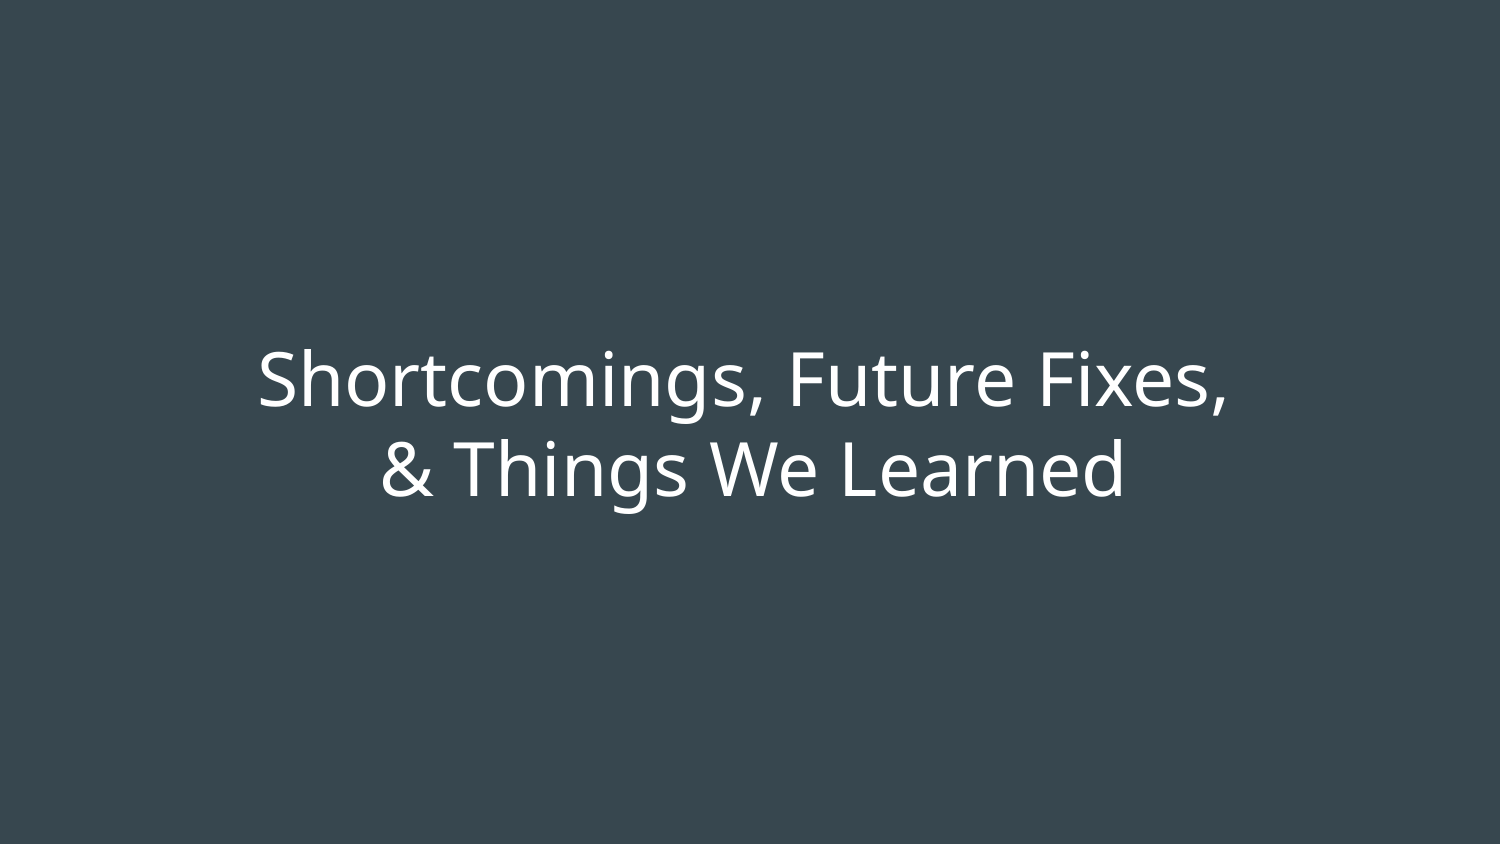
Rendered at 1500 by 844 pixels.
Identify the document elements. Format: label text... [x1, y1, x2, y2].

title Shortcomings, Future Fixes, & Things We Learned [110, 351, 1399, 493]
